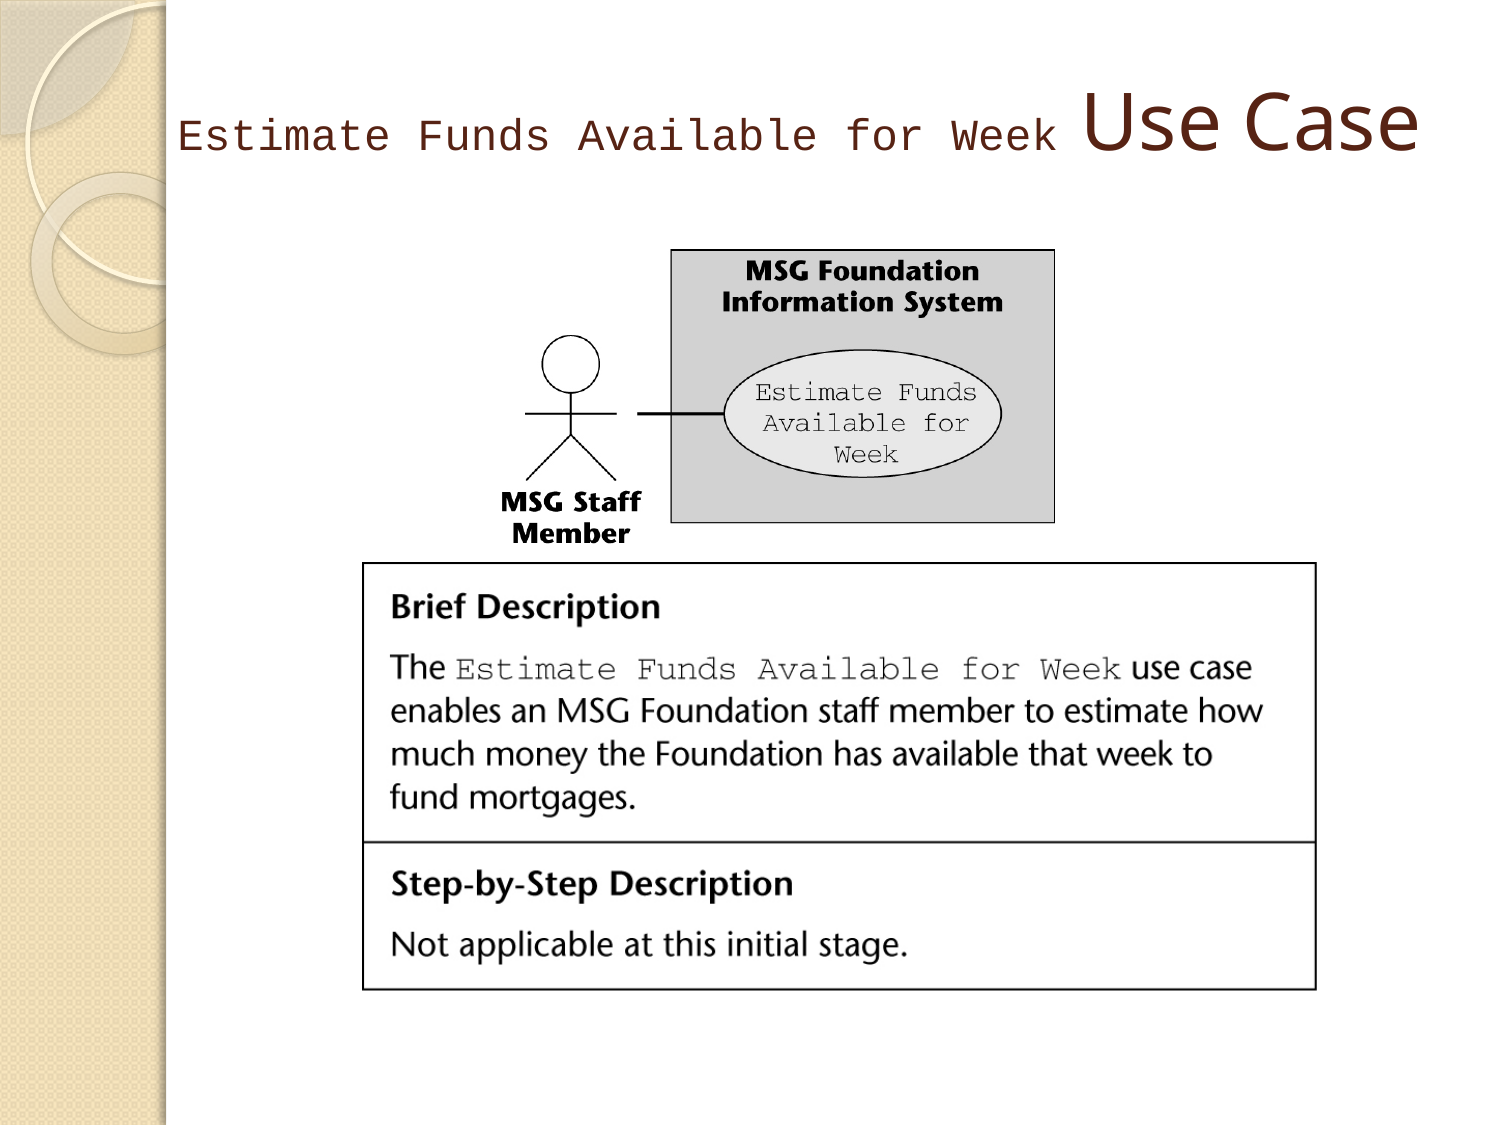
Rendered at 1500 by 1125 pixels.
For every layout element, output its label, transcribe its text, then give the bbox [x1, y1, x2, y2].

picture [362, 562, 1318, 991]
title Estimate Funds Available for Week Use Case [162, 24, 1466, 213]
picture [499, 249, 1056, 549]
